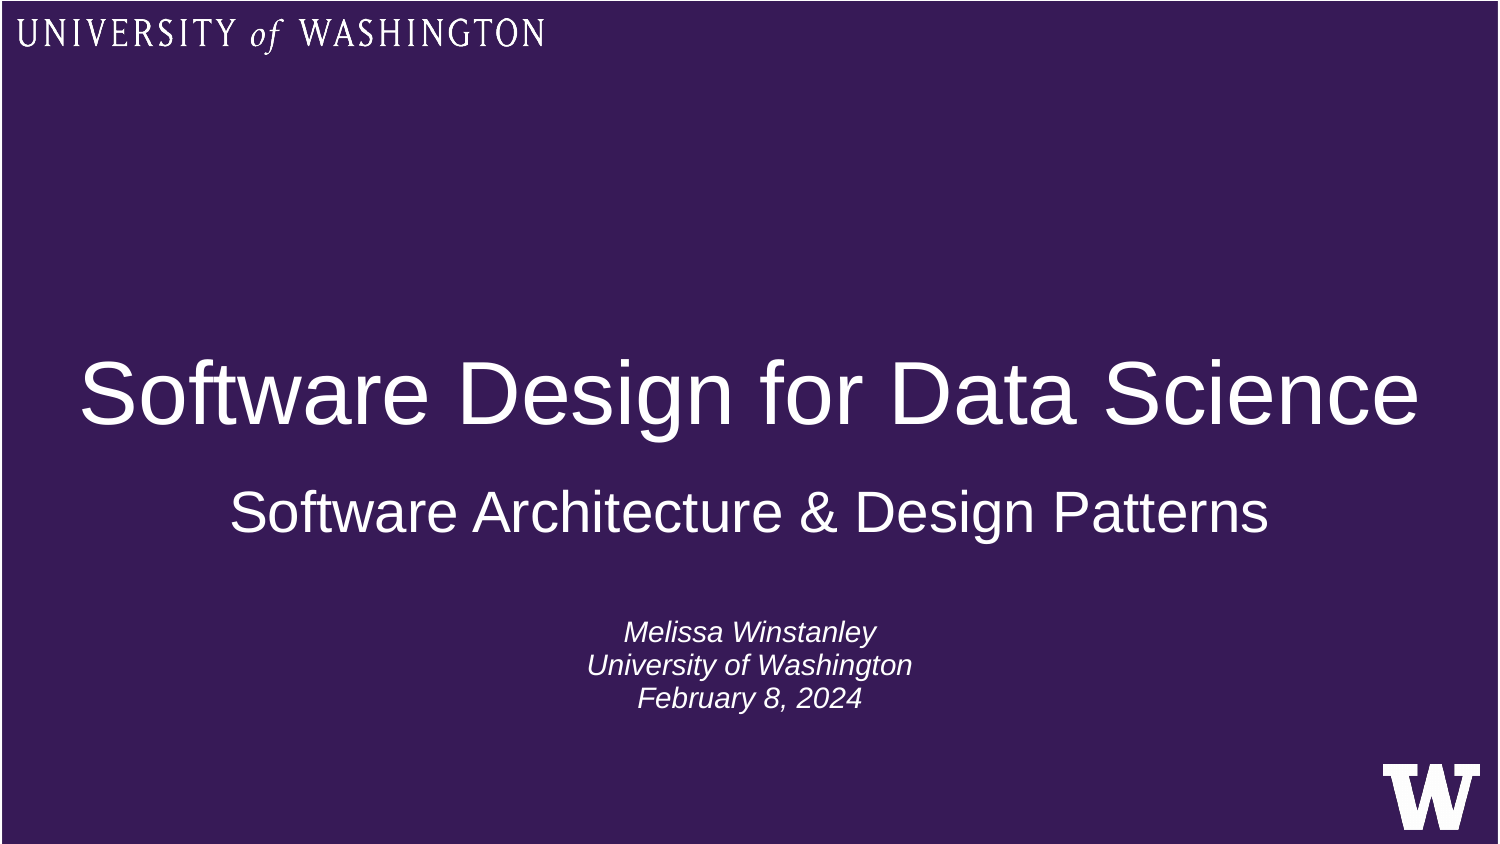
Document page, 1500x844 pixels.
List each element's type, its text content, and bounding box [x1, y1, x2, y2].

title Software Design for Data Science [51, 122, 1449, 459]
subtitle Software Architecture & Design Patterns [51, 464, 1449, 595]
subtitle Melissa Winstanley University of Washington February 8, 2024 [51, 601, 1449, 731]
picture [0, 0, 1500, 844]
